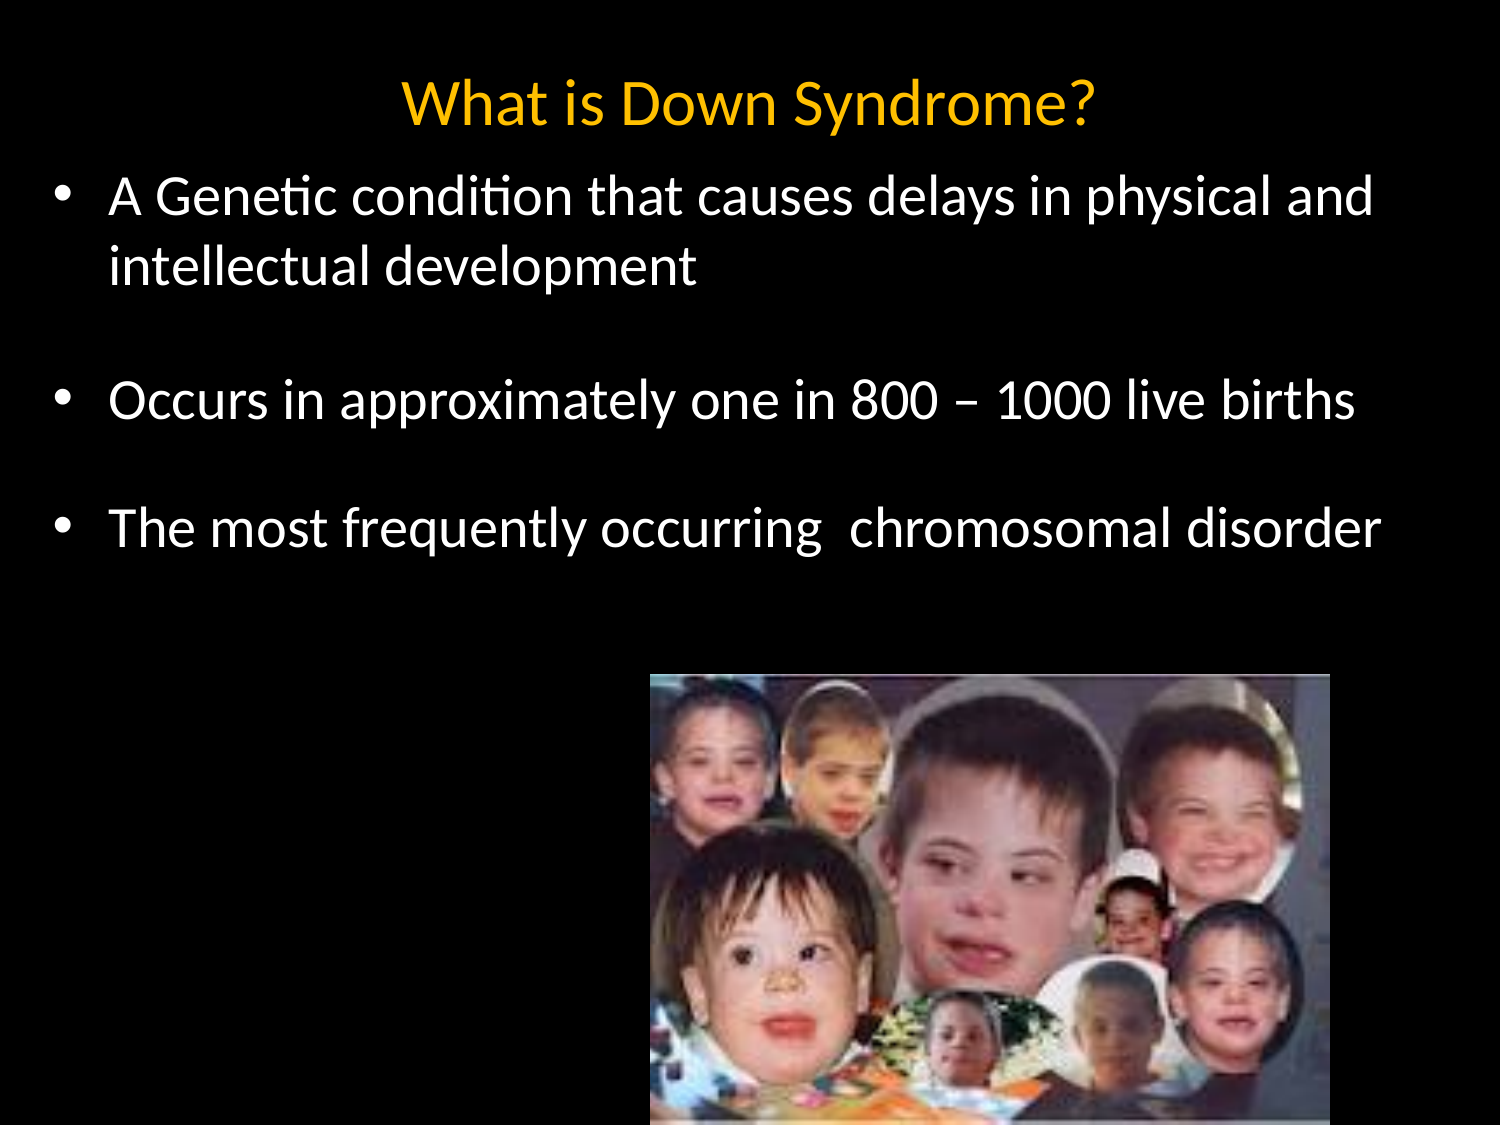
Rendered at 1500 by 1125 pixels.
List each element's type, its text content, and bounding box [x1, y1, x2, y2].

list A Genetic condition that causes delays in physical and intellectual development Occurs in approximately one in 800 – 1000 live births The most frequently occurring chromosomal disorder [37, 149, 1500, 900]
picture [649, 674, 1330, 1125]
title What is Down Syndrome? [75, 45, 1425, 149]
